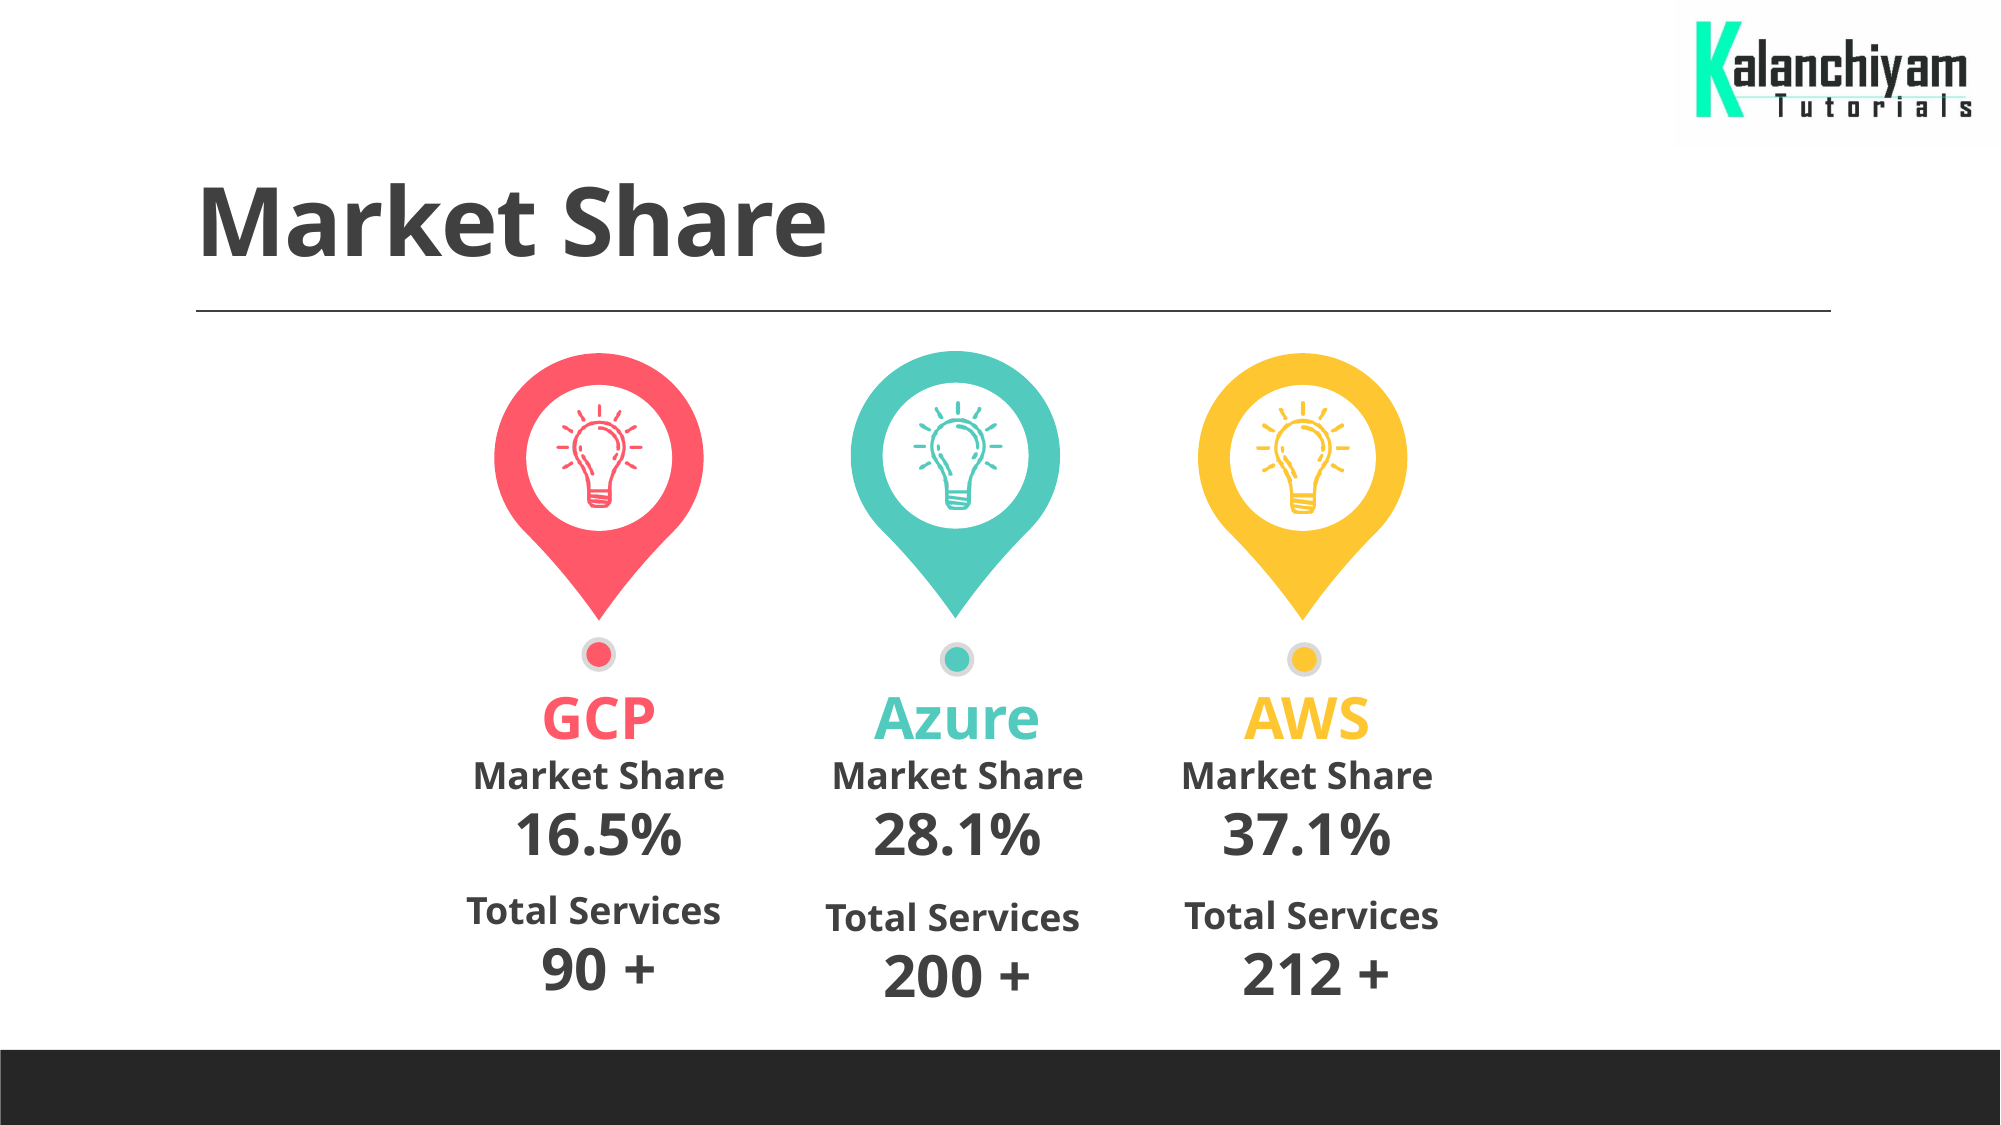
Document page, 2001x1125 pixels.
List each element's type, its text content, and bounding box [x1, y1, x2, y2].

text_box Total Services [411, 882, 787, 940]
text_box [1118, 744, 1496, 876]
title Market Share [180, 47, 1830, 285]
text_box 212 + [1165, 929, 1469, 1015]
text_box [939, 641, 975, 678]
picture [1673, 0, 2000, 149]
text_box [850, 350, 1061, 561]
text_box Total Services [770, 887, 1146, 947]
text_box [769, 744, 1118, 876]
text_box Azure [770, 673, 1119, 741]
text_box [1197, 352, 1408, 563]
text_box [580, 636, 617, 673]
text_box GCP [411, 673, 770, 743]
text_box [410, 744, 768, 876]
text_box 90 + [447, 924, 751, 1010]
text_box AWS [1119, 673, 1495, 741]
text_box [1286, 641, 1323, 678]
text_box Total Services [1129, 884, 1505, 945]
text_box 200 + [806, 931, 1110, 1017]
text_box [493, 352, 704, 563]
